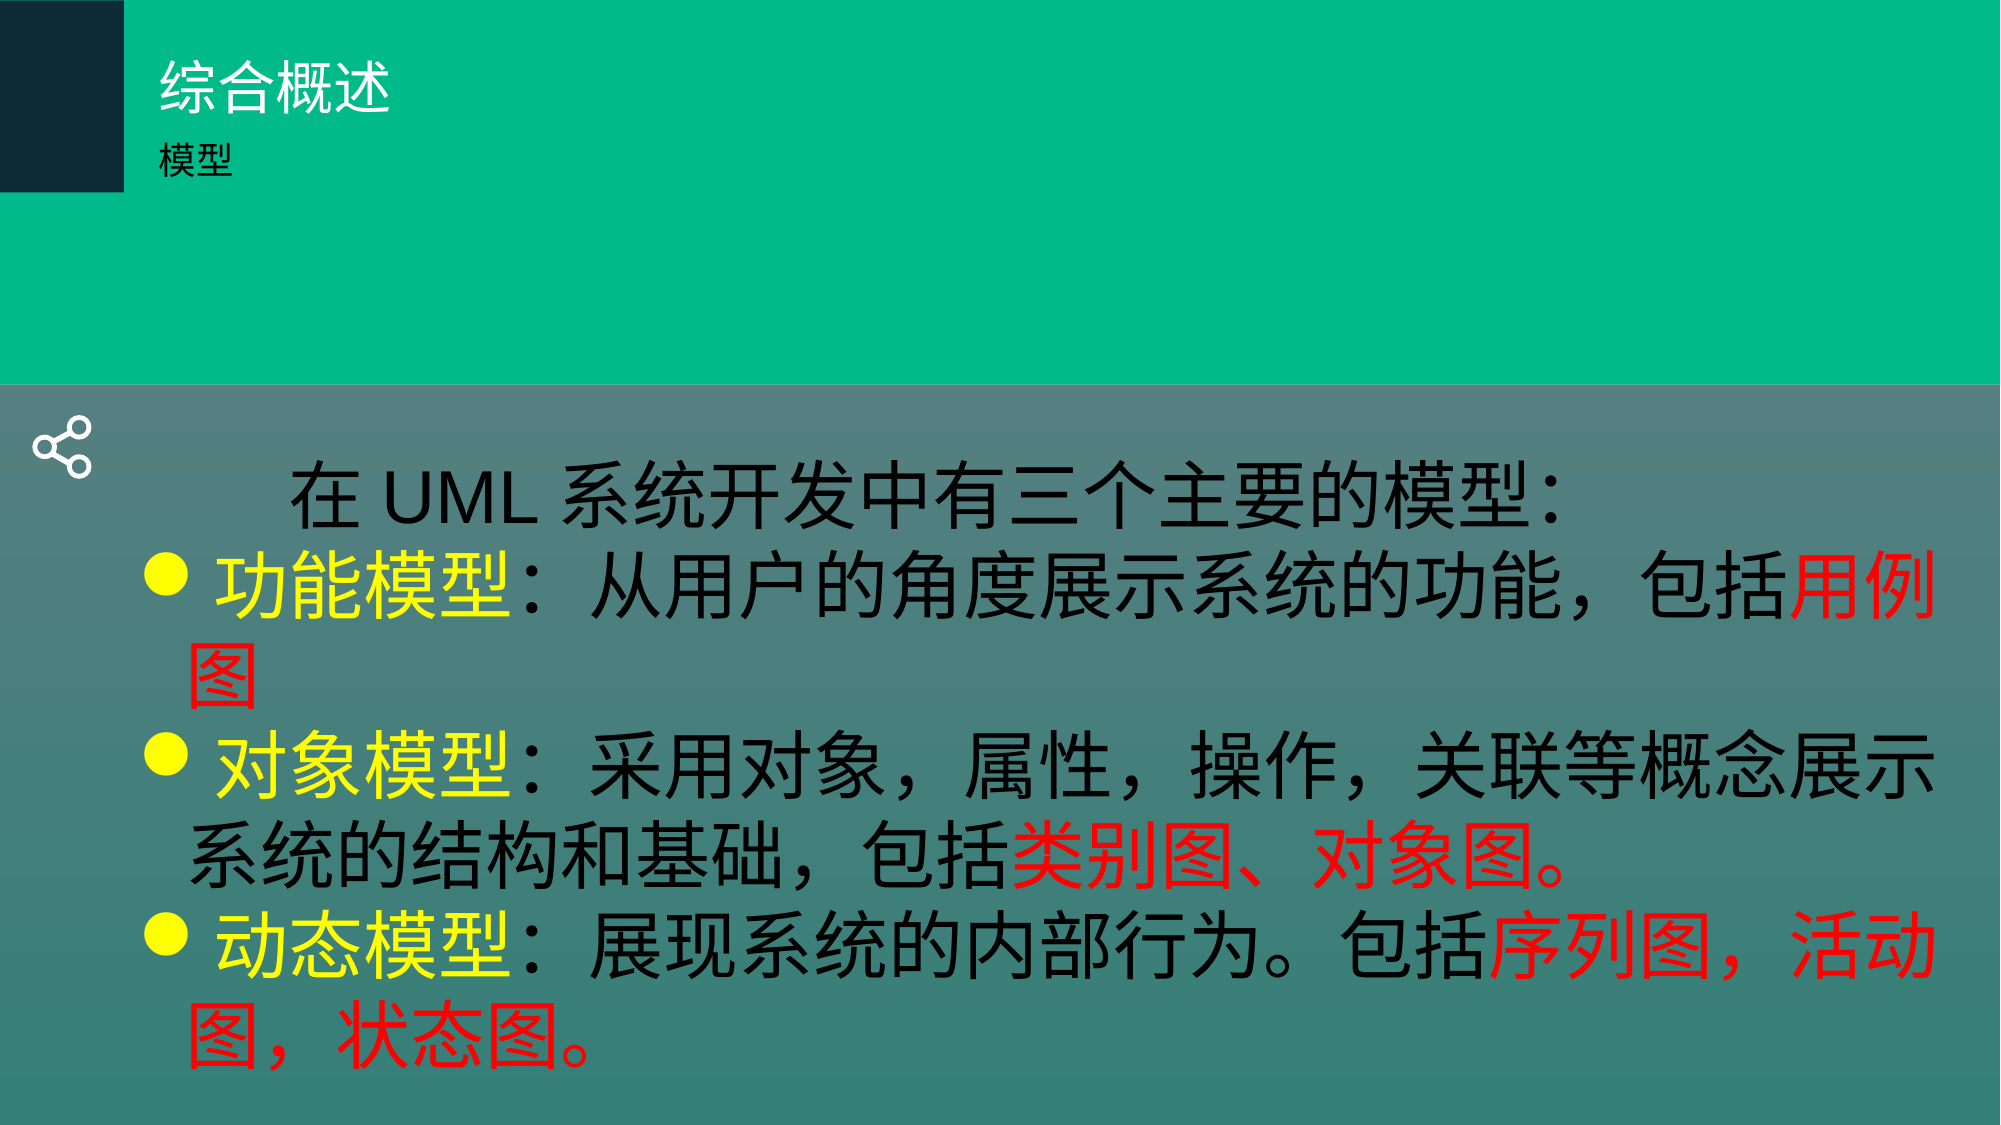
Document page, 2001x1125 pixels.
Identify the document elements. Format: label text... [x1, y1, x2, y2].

text_box [0, 0, 2000, 385]
text_box [0, 385, 2000, 1125]
text_box [32, 415, 92, 479]
text_box [0, 0, 125, 193]
text_box 在UML系统开发中有三个主要的模型： 功能模型：从用户的角度展示系统的功能，包括用例图 对象模型：采用对象，属性，操作，关联等概念展示系统的结构和基础，包括类别图、对象图。 动态模型：展现系统的内部行为。包括序列图，活动图，状态图。 [123, 441, 2000, 1086]
text_box 综合概述 [144, 43, 680, 129]
text_box 模型 [144, 129, 403, 190]
